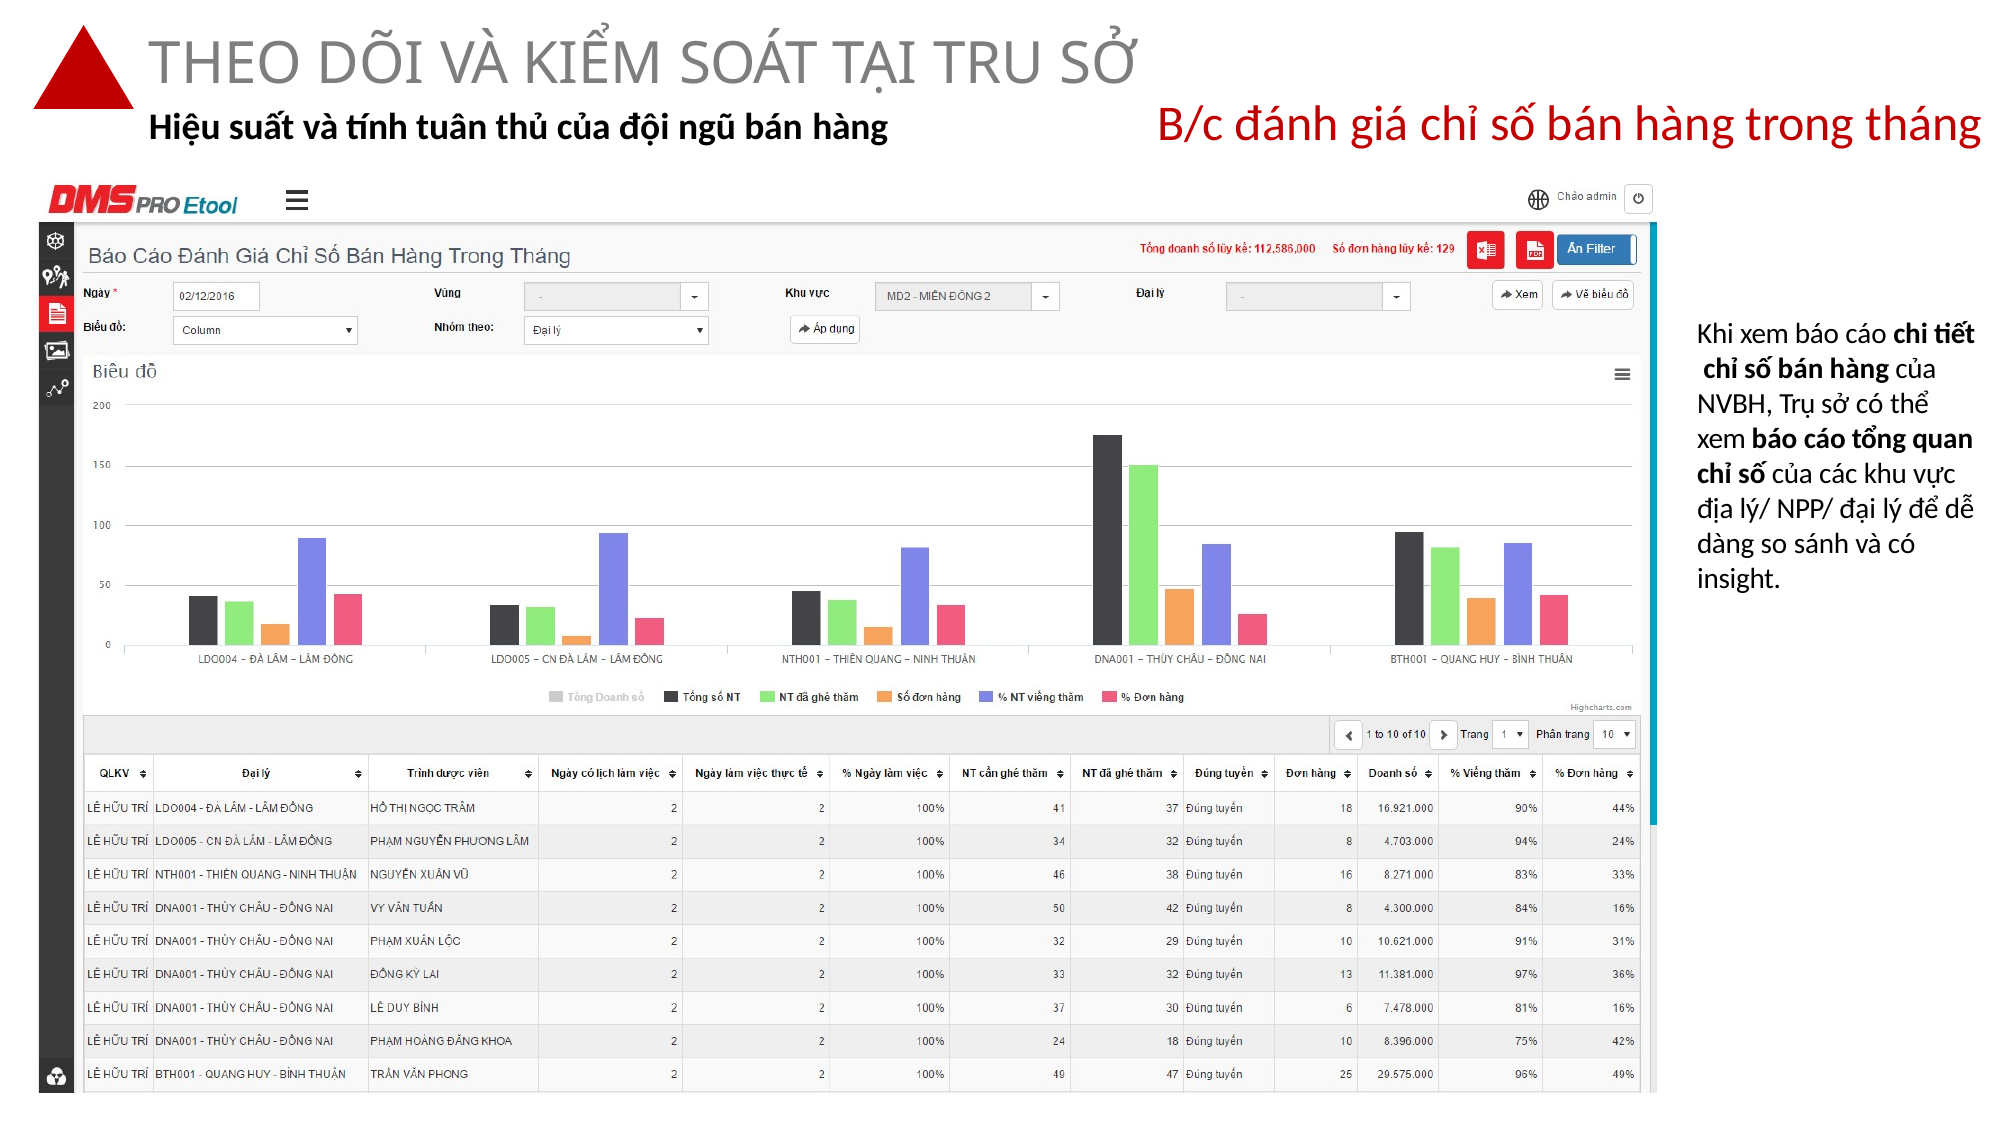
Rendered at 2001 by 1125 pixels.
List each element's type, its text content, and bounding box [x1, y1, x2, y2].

text_box Hiệu suất và tính tuân thủ của đội ngũ bán hàng [146, 102, 895, 148]
text_box B/c đánh giá chỉ số bán hàng trong tháng [1155, 90, 1988, 151]
text_box Khi xem báo cáo chi tiết chỉ số bán hàng của NVBH, Trụ sở có thể xem báo cáo tổng quan chỉ số của các khu vực địa lý/ NPP/ đại lý để dễ dàng so sánh và có insight. [1695, 314, 1983, 595]
text_box [918, 85, 2000, 170]
title THEO DÕI VÀ KIỂM SOÁT TẠI TRỤ SỞ [12, 24, 1988, 213]
text_box [38, 181, 1657, 1093]
